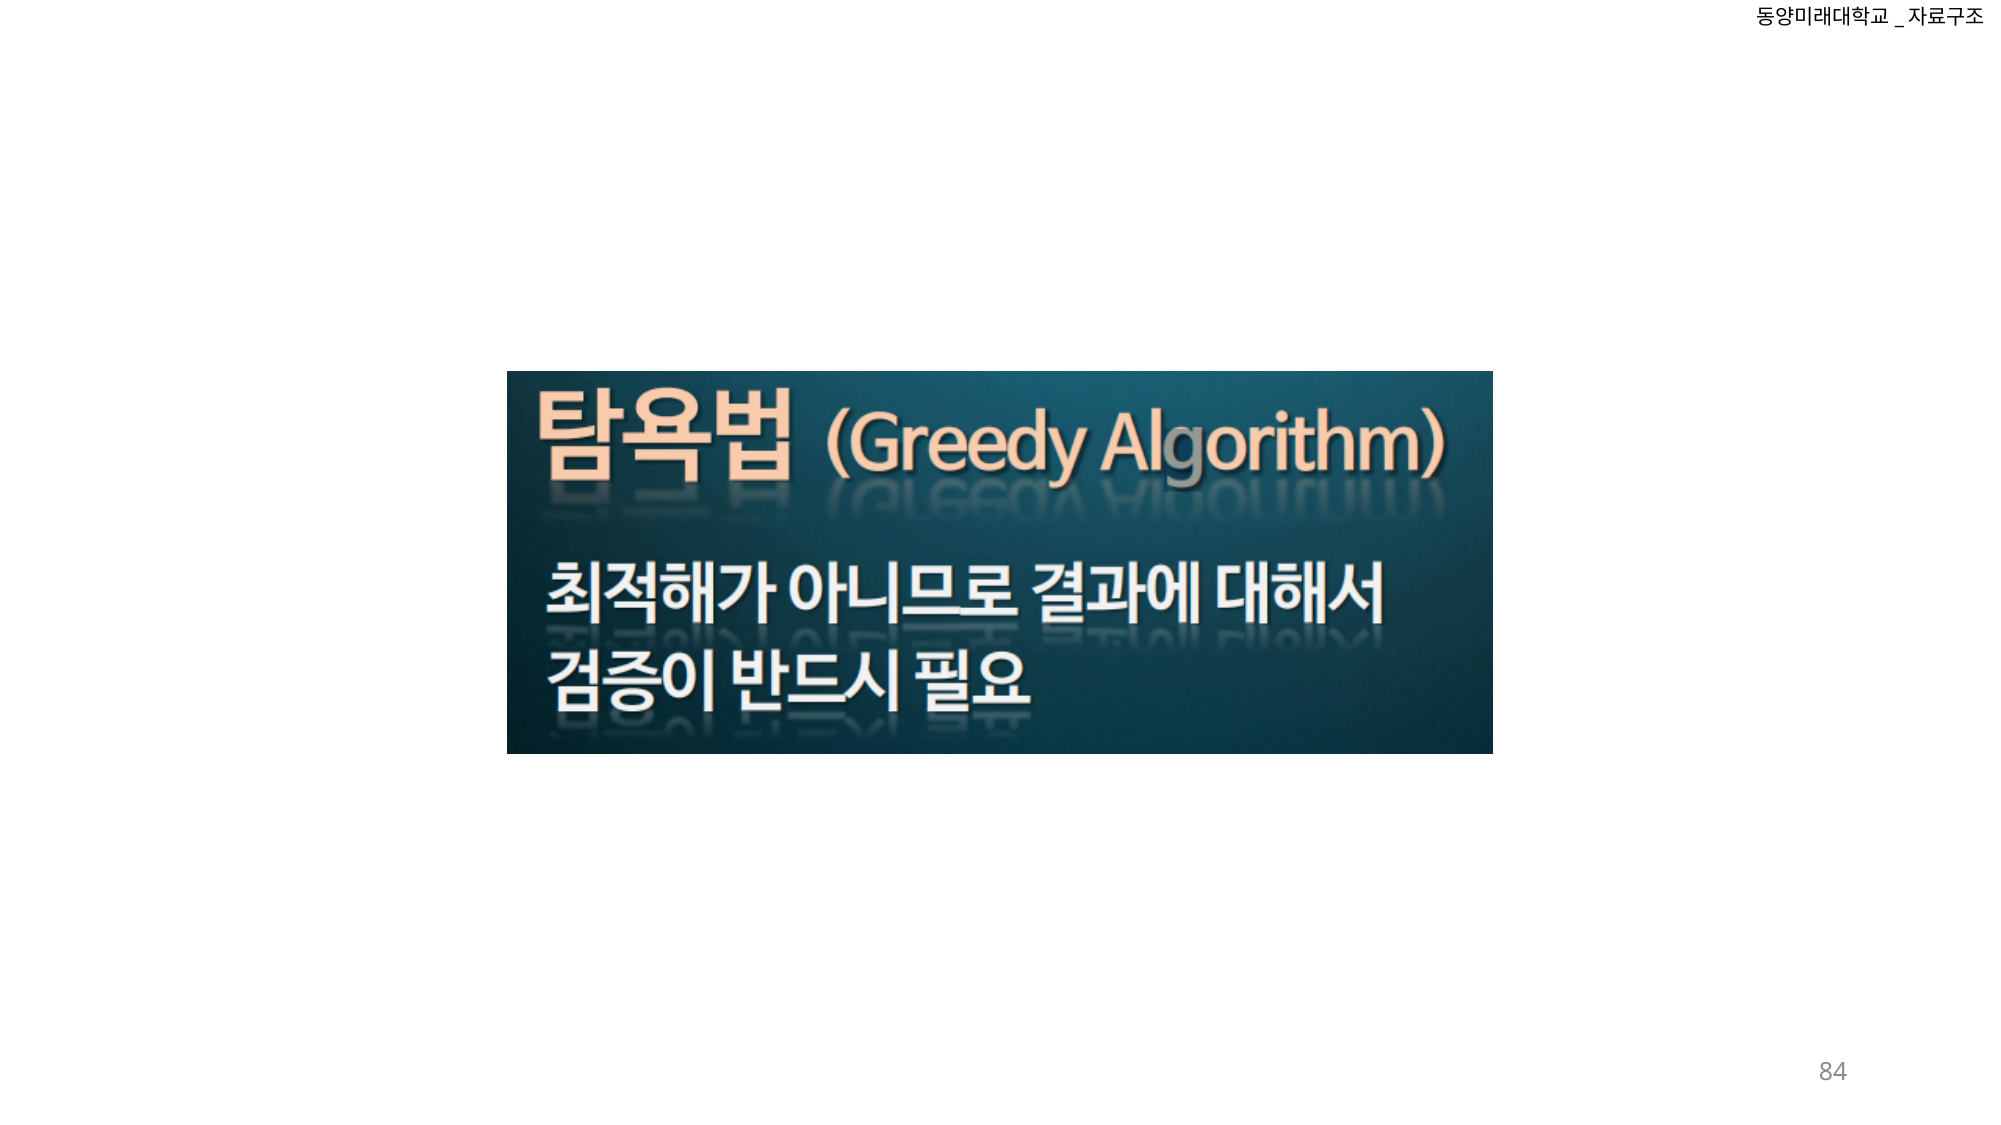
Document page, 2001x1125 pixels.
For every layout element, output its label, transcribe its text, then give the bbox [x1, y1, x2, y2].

slide_number 84 [1412, 1042, 1863, 1103]
text_box 동양미래대학교_자료구조 [1474, 0, 2000, 120]
picture [507, 371, 1493, 754]
